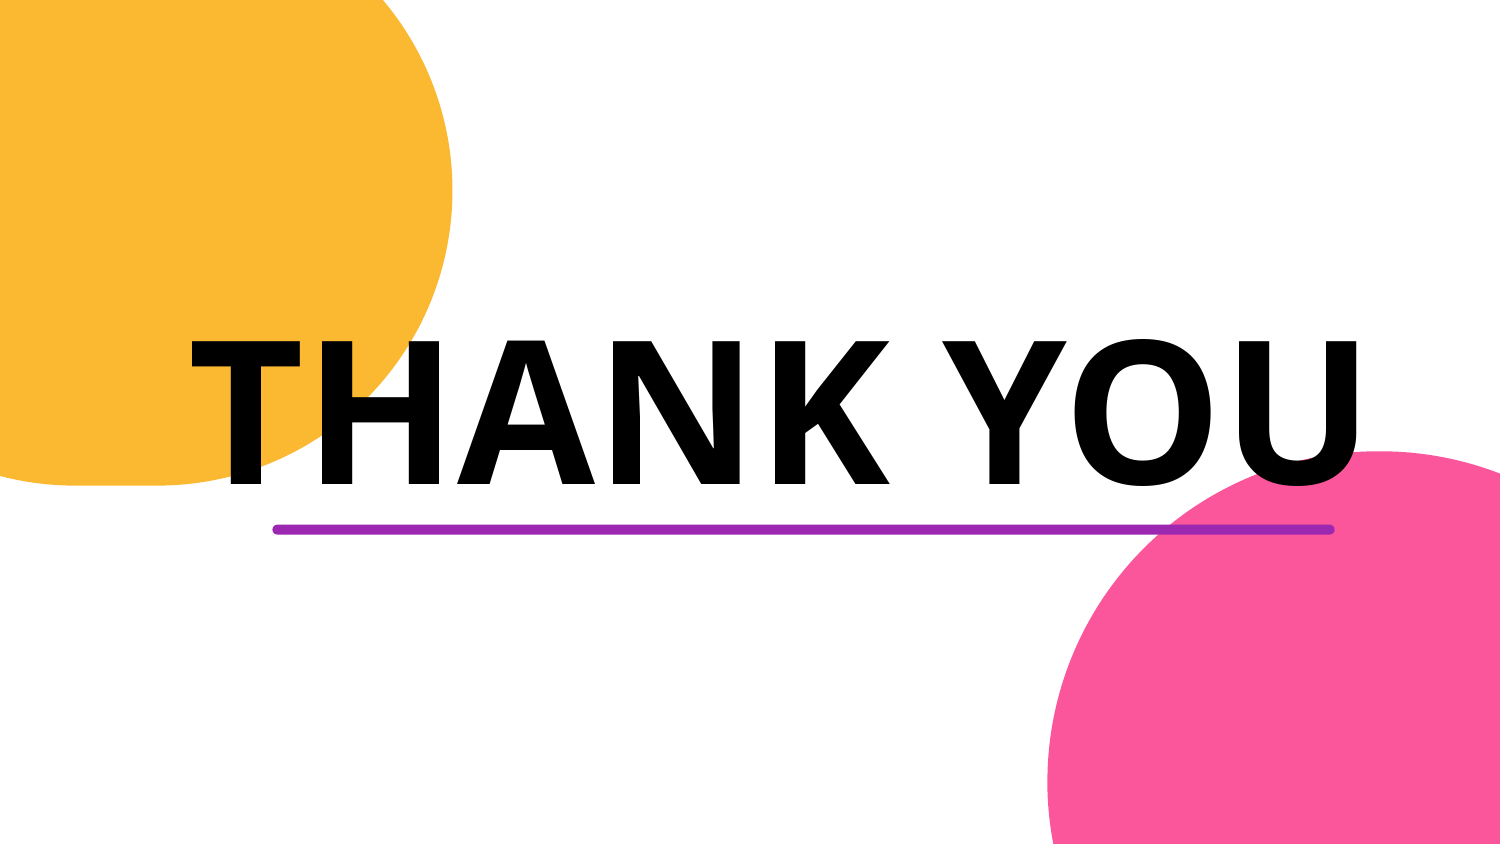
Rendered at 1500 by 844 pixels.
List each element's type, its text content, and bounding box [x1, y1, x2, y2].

text_box THANK YOU [128, 277, 1434, 532]
text_box [0, 0, 453, 486]
text_box [272, 524, 1335, 535]
text_box [1047, 455, 1500, 844]
